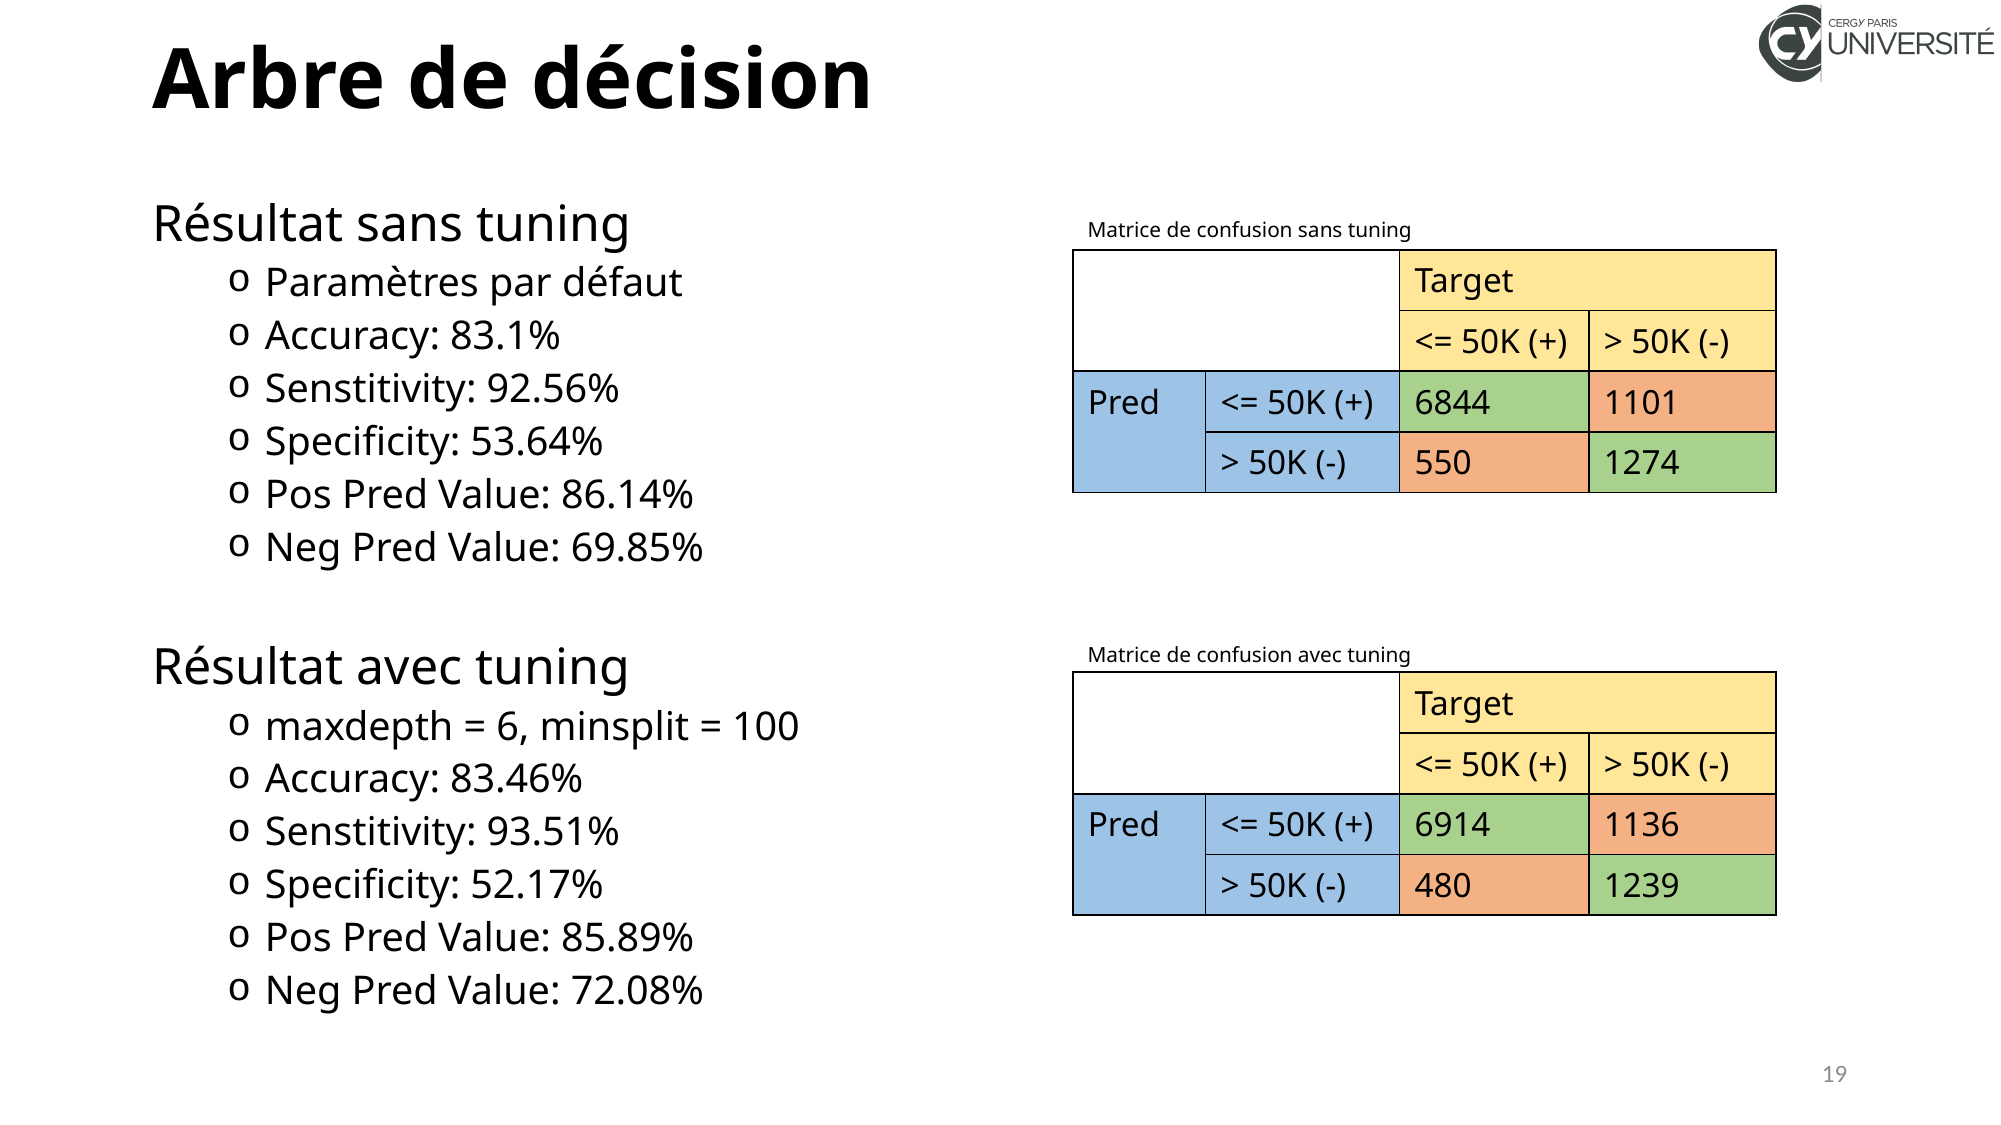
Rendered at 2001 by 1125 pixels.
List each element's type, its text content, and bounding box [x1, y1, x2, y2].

table_cell 1239 [1590, 855, 1775, 914]
table_cell > 50K (-) [1206, 855, 1399, 914]
table_cell <= 50K (+) [1400, 734, 1588, 793]
table_cell <= 50K (+) [1206, 372, 1399, 431]
slide_number 19 [1412, 1042, 1863, 1103]
table_cell <= 50K (+) [1400, 311, 1588, 370]
table_cell 1101 [1590, 372, 1775, 431]
table_cell <= 50K (+) [1206, 795, 1399, 854]
table_cell > 50K (-) [1590, 311, 1775, 370]
text_box Matrice de confusion sans tuning [1072, 209, 1495, 250]
title Arbre de décision [137, 0, 1863, 191]
table_cell 480 [1400, 855, 1588, 914]
table_header Target [1400, 251, 1775, 310]
table_cell > 50K (-) [1590, 734, 1775, 793]
table_cell 6844 [1400, 372, 1588, 431]
table_cell > 50K (-) [1206, 433, 1399, 492]
table_header [1074, 251, 1399, 370]
picture [1863, 3, 1994, 82]
table_header [1074, 674, 1399, 793]
table_cell Pred [1074, 372, 1205, 492]
table_cell 1136 [1590, 795, 1775, 854]
table_cell 1274 [1590, 433, 1775, 492]
text_box Matrice de confusion avec tuning [1072, 634, 1495, 674]
table_cell 550 [1400, 433, 1588, 492]
table_cell 6914 [1400, 795, 1588, 854]
table_header Target [1400, 673, 1775, 732]
text_box Résultat avec tuning maxdepth = 6, minsplit = 100 Accuracy: 83.46% Senstitivity: 93.51% Specificity: 52.17% Pos Pred Value: 85.89% Neg Pred Value: 72.08% [137, 634, 928, 1078]
list Résultat sans tuning Paramètres par défaut Accuracy: 83.1% Senstitivity: 92.56% Specificity: 53.64% Pos Pred Value: 86.14% Neg Pred Value: 69.85% [137, 190, 948, 635]
table_cell Pred [1074, 795, 1205, 914]
